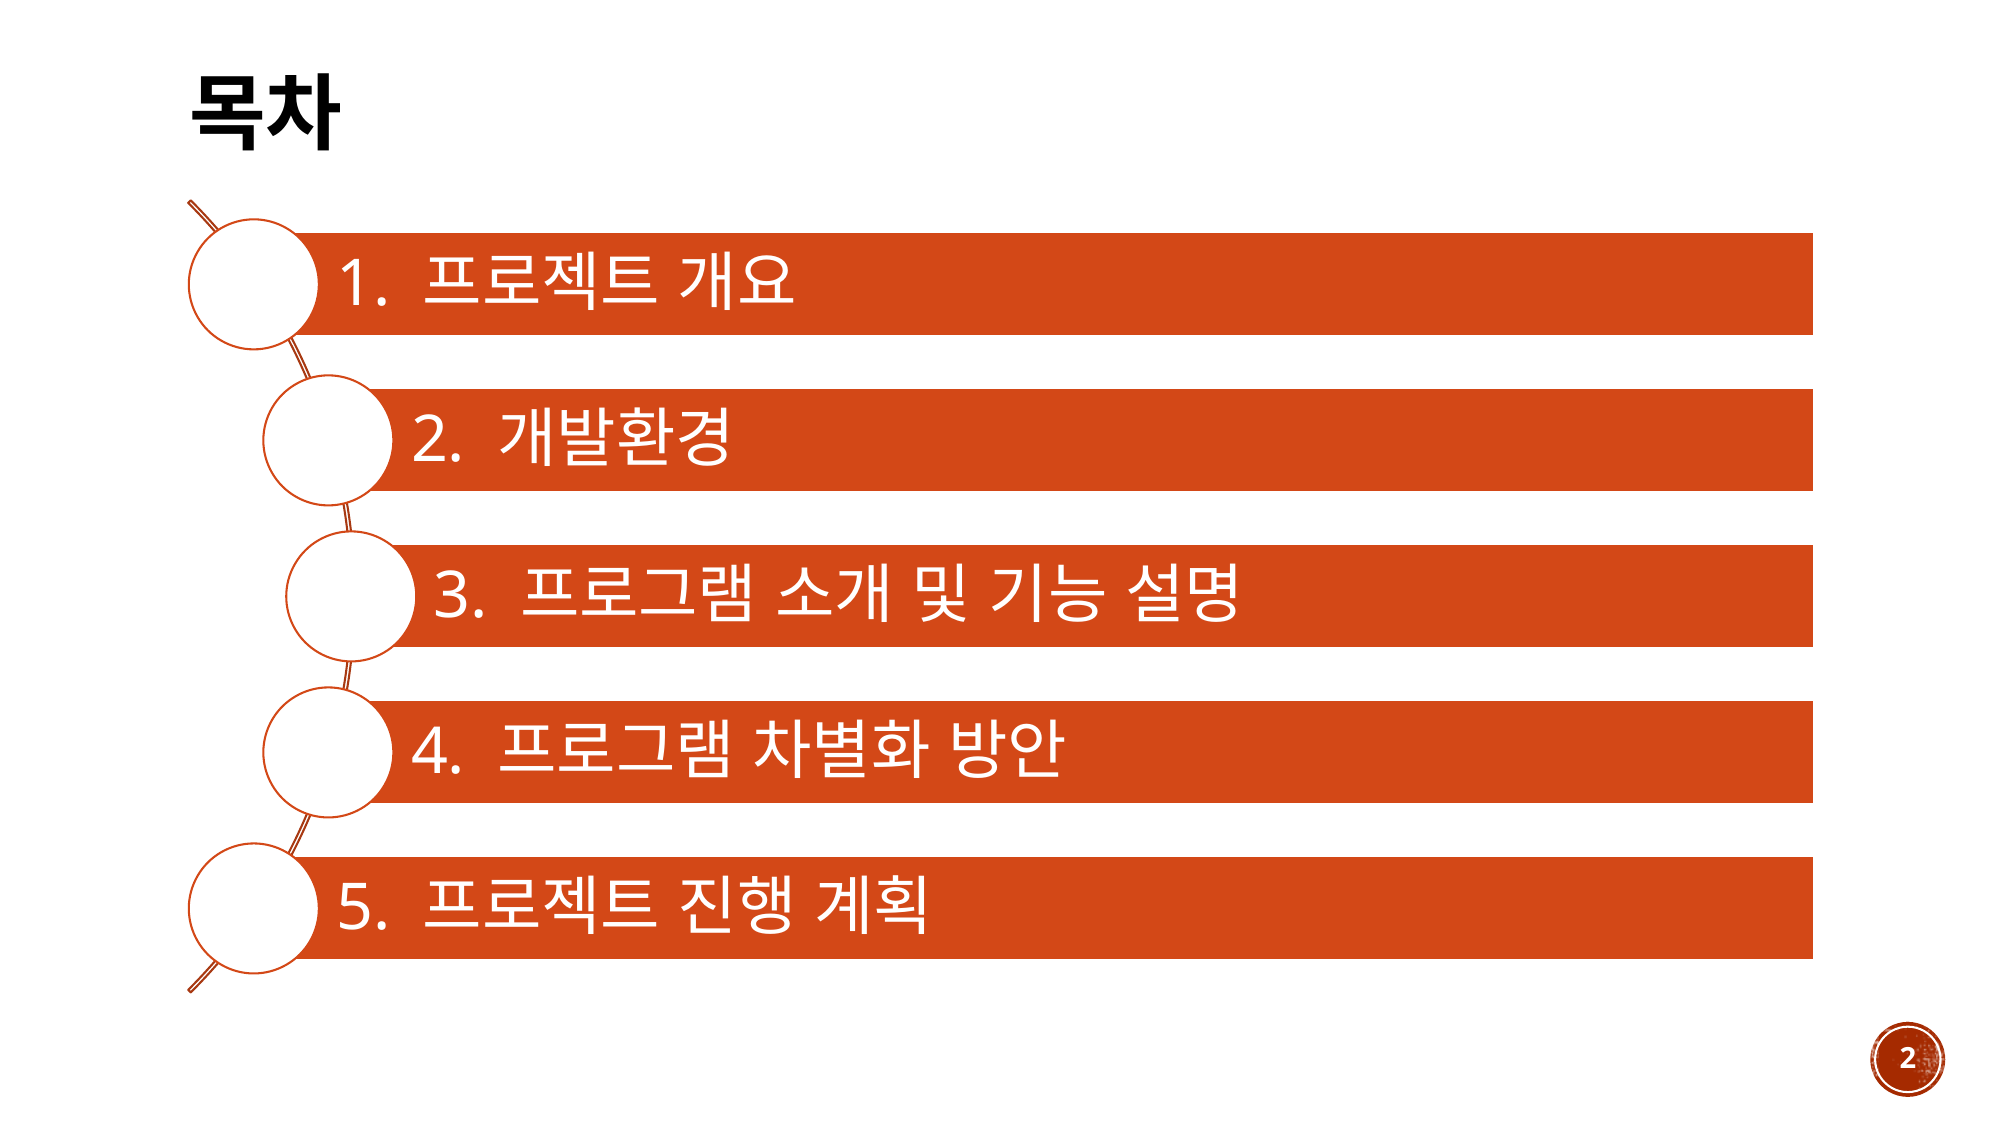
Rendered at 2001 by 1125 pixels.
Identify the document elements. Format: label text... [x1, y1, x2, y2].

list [177, 182, 1822, 1009]
title 목차 [174, 36, 1808, 180]
slide_number 2 [1855, 1028, 1961, 1089]
